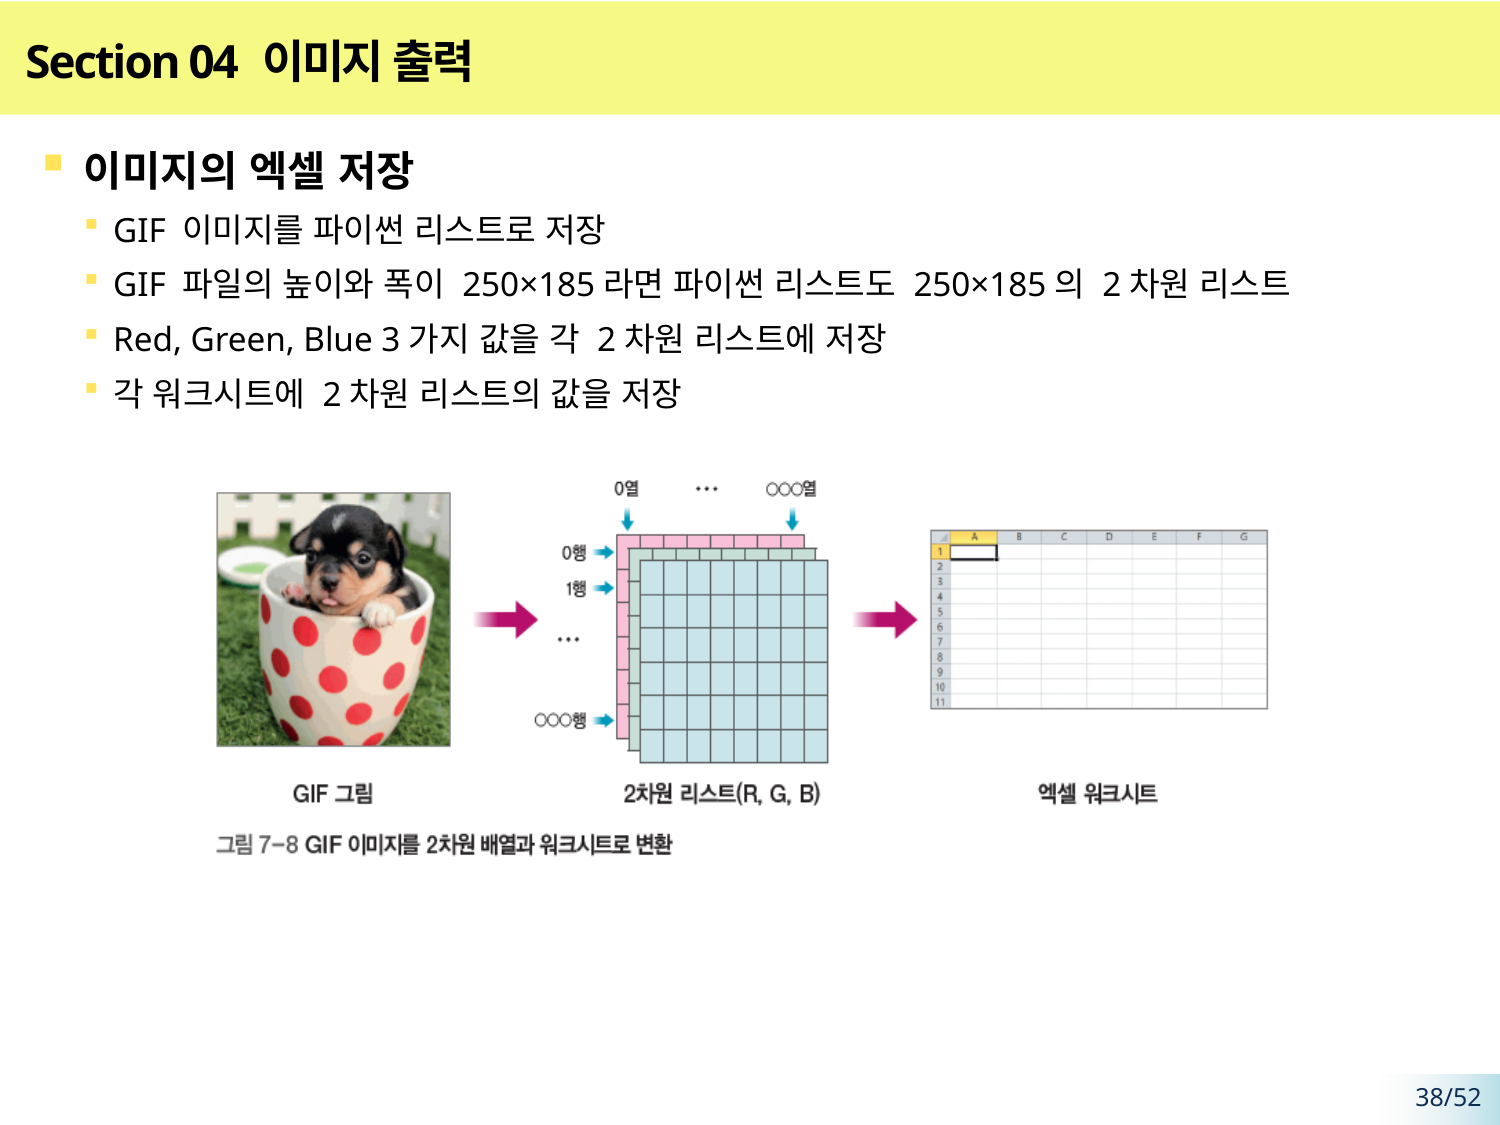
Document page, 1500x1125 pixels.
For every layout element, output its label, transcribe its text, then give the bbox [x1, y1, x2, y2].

title Section 04 이미지 출력 [10, 21, 1288, 99]
picture [196, 473, 1304, 882]
list 이미지의 엑셀 저장 GIF 이미지를 파이썬 리스트로 저장 GIF 파일의 높이와 폭이 250×185라면 파이썬 리스트도 250×185의 2차원 리스트 Red, Green, Blue 3가지 값을 각 2차원 리스트에 저장 각 워크시트에 2차원 리스트의 값을 저장 [10, 126, 1481, 1057]
